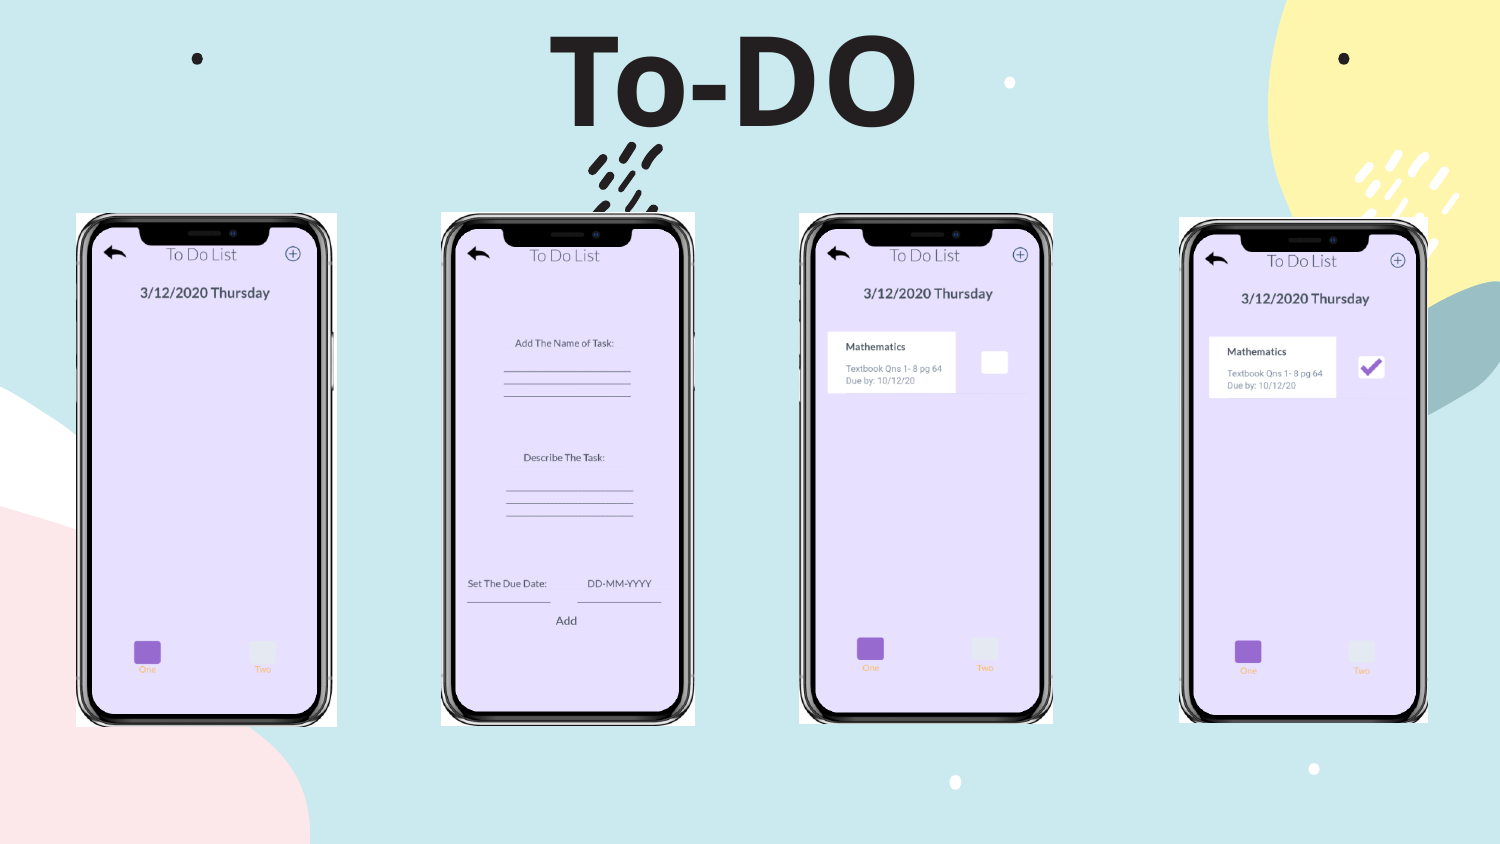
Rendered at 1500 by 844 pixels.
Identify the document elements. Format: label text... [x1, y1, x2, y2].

picture [76, 213, 337, 728]
picture [441, 212, 695, 726]
subtitle To-DO [397, 8, 1073, 144]
picture [799, 213, 1053, 725]
picture [1179, 217, 1429, 724]
